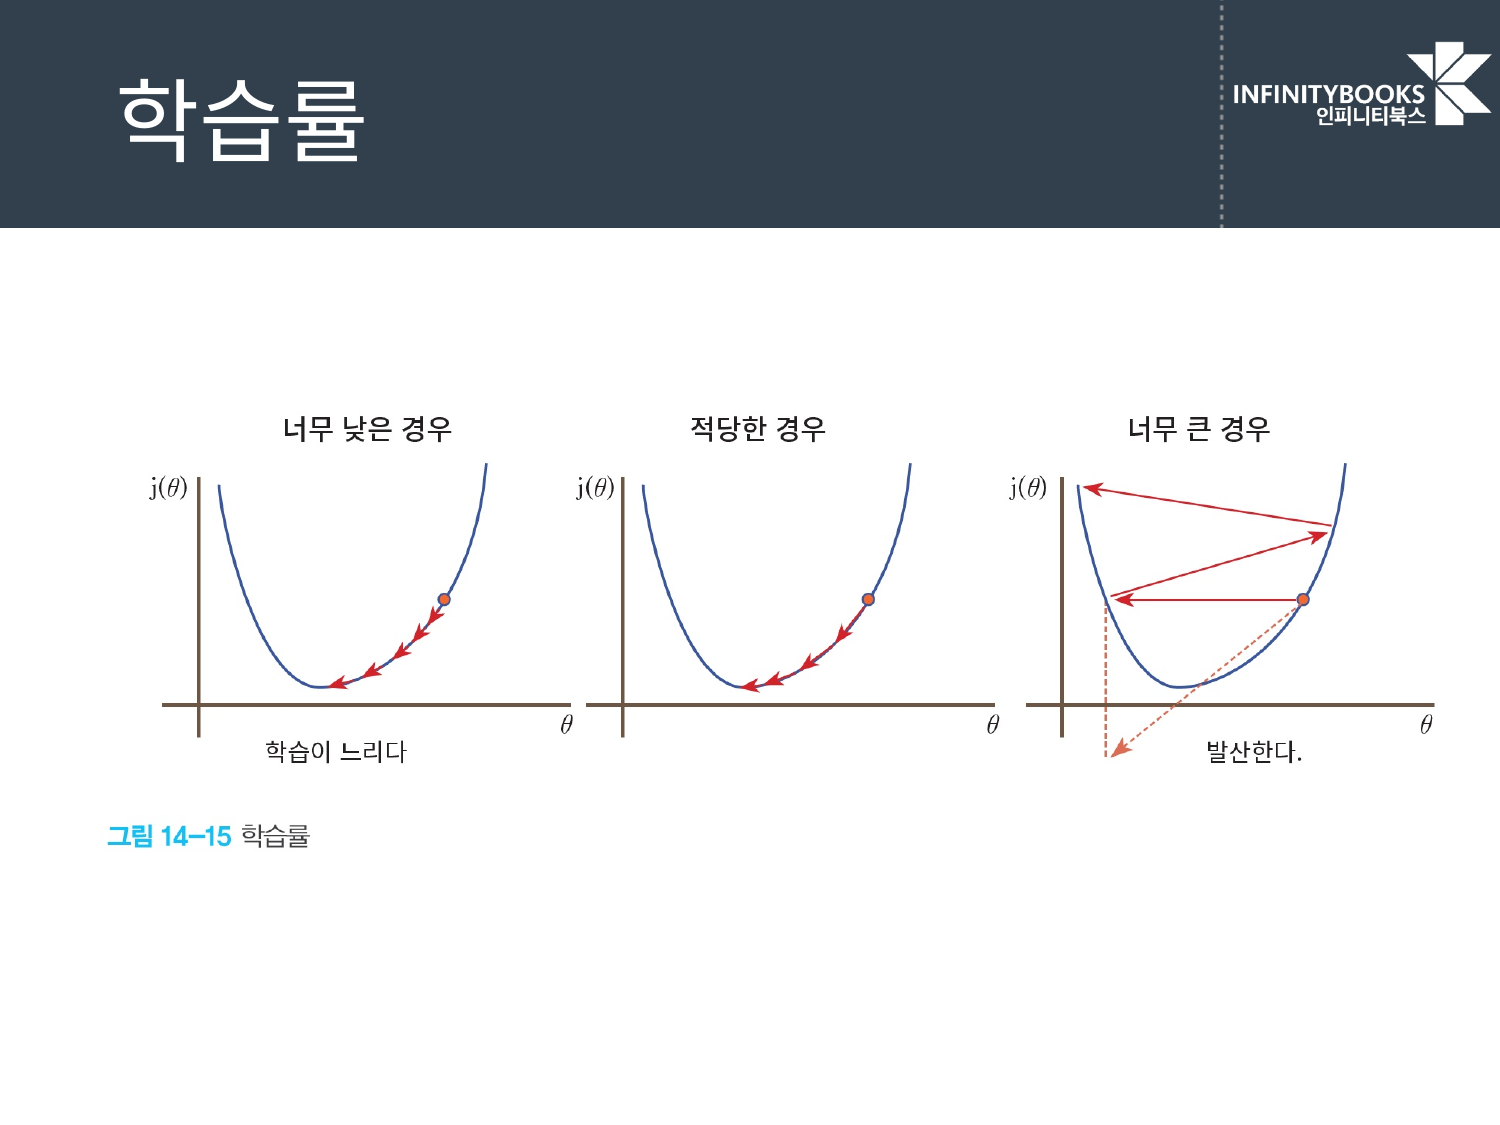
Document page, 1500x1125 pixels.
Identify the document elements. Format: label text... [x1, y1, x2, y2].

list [100, 410, 1439, 852]
picture [0, 0, 1500, 228]
title 학습률 [100, 37, 1438, 200]
